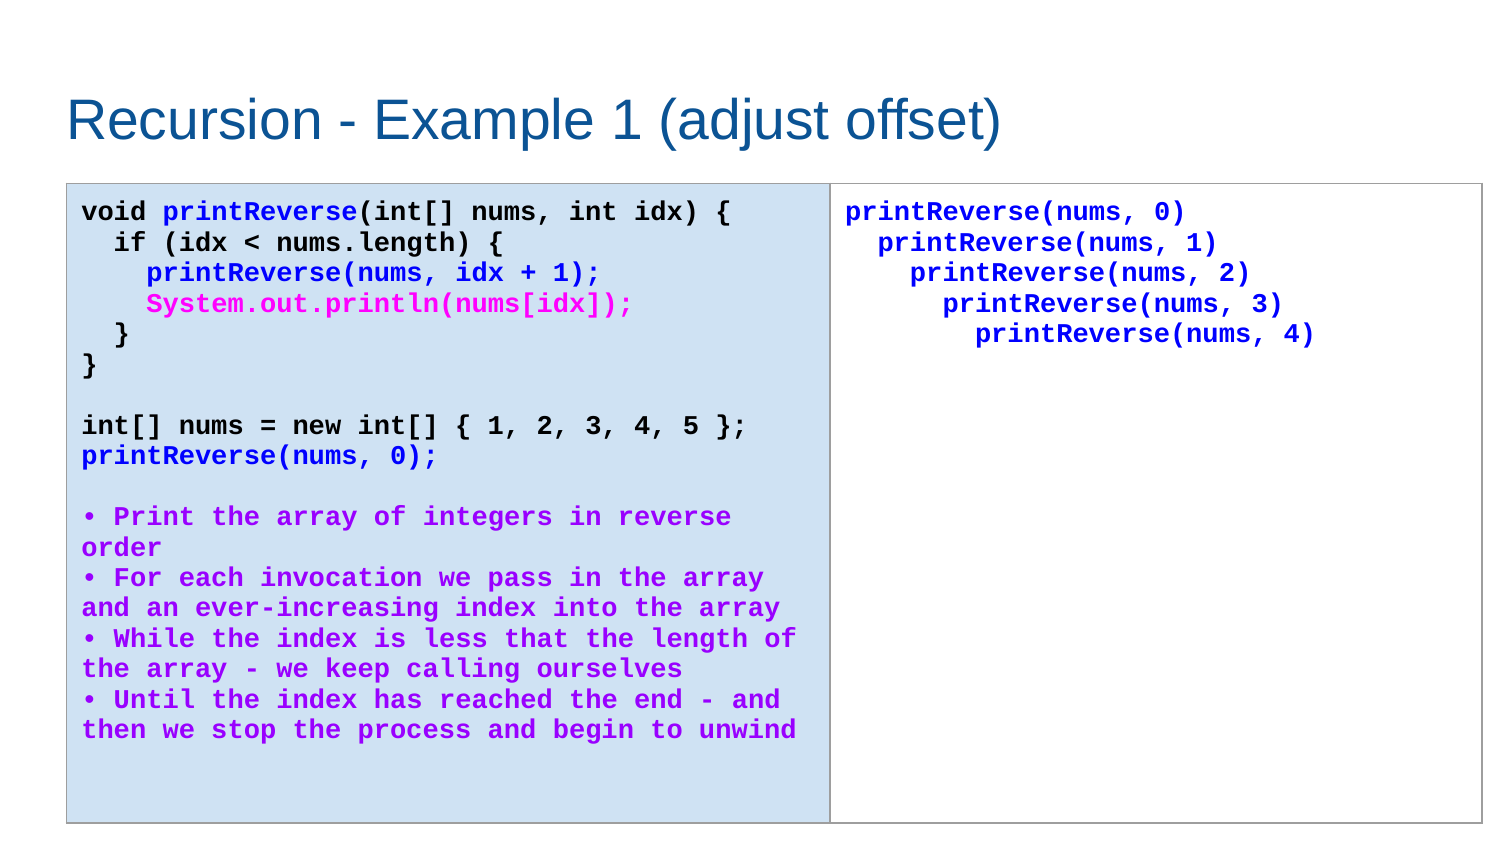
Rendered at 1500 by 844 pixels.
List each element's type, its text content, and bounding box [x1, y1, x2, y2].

table_header printReverse(nums, 0) printReverse(nums, 1) printReverse(nums, 2) printReverse(nums, 3) printReverse(nums, 4) printReverse(nums, 5) // stop System.out.println(nums[4]) System.out.println(nums[3]) System.out.println(nums[2]) System.out.println(nums[1]) System.out.println(nums[0]) > 5 > 4 > 3 > 2 > 1 [831, 184, 1481, 822]
table_header void printReverse(int[] nums, int idx) { if (idx < nums.length) { printReverse(nums, idx + 1); System.out.println(nums[idx]); } } int[] nums = new int[] { 1, 2, 3, 4, 5 }; printReverse(nums, 0); • Print the array of integers in reverse order • For each invocation we pass in the array and an ever-increasing index into the array • While the index is less that the length of the array - we keep calling ourselves • Until the index has reached the end - and then we stop the process and begin to unwind [67, 184, 829, 822]
title Recursion - Example 1 (adjust offset) [51, 72, 1449, 167]
